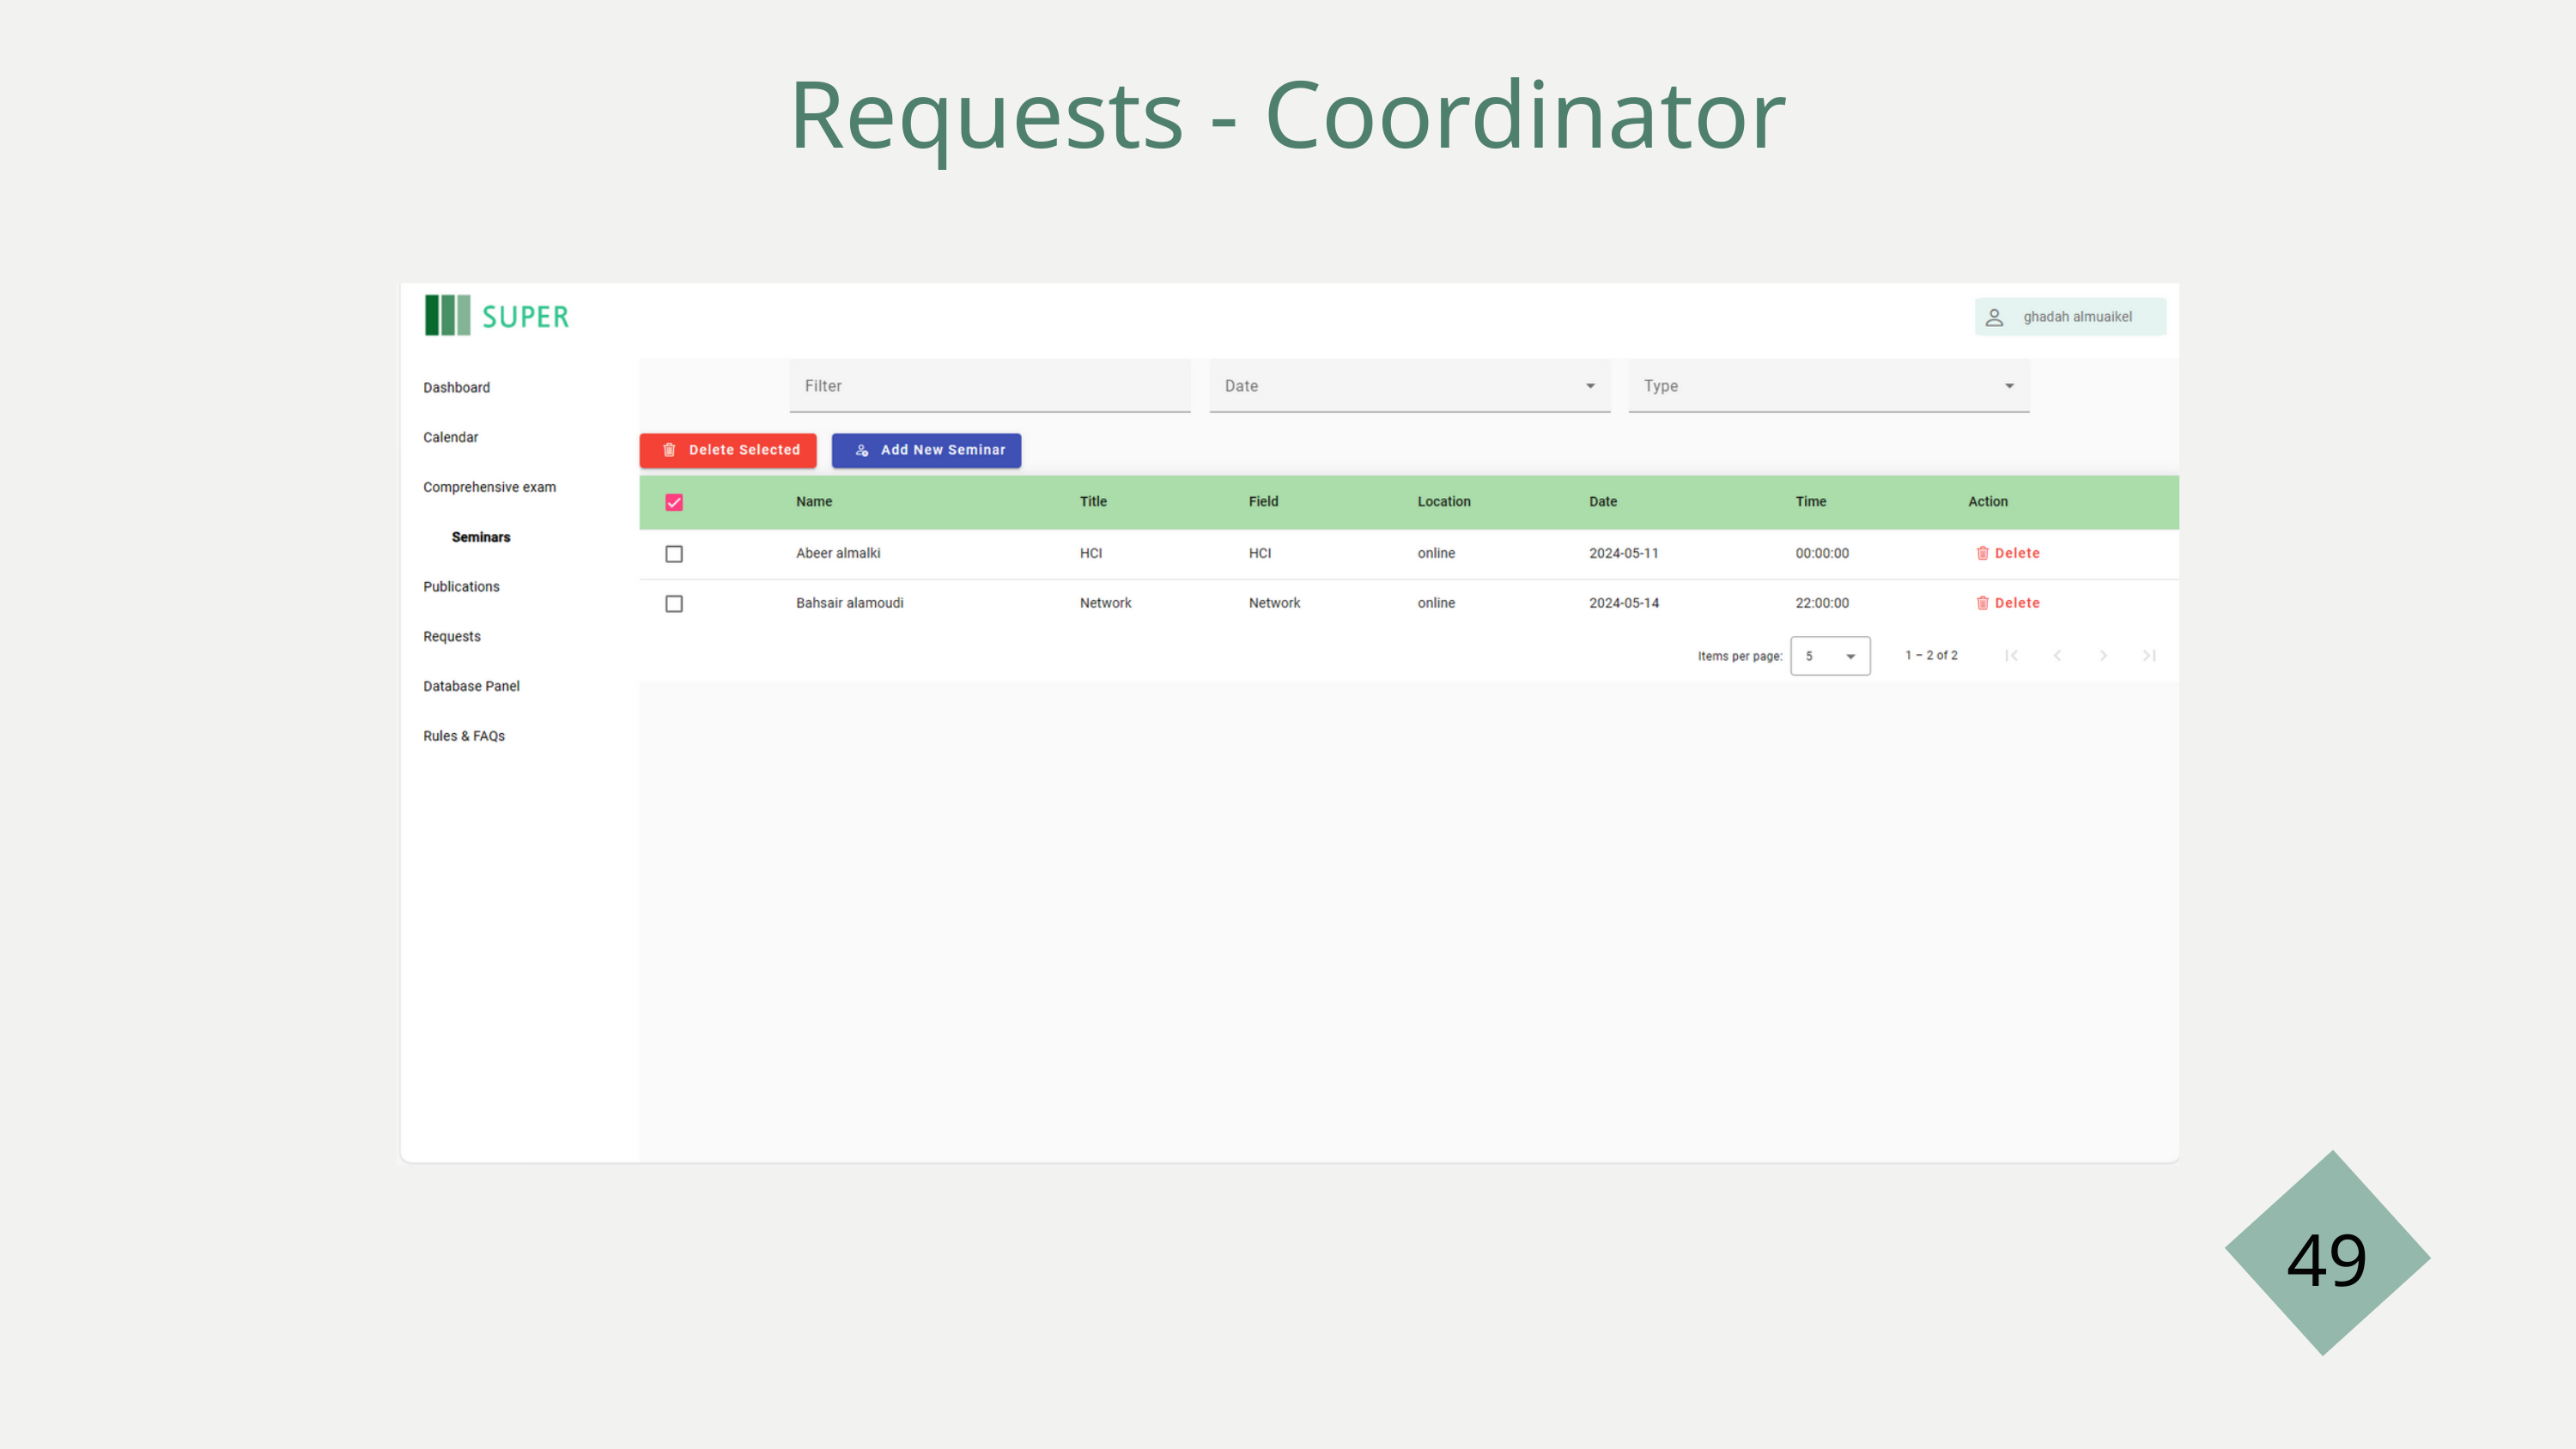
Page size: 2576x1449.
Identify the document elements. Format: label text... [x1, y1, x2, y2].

text_box Requests - Coordinator [692, 64, 1883, 167]
text_box [2277, 1149, 2379, 1200]
text_box [2224, 1202, 2432, 1356]
text_box 49 [2275, 1200, 2380, 1300]
text_box [396, 283, 2180, 1165]
